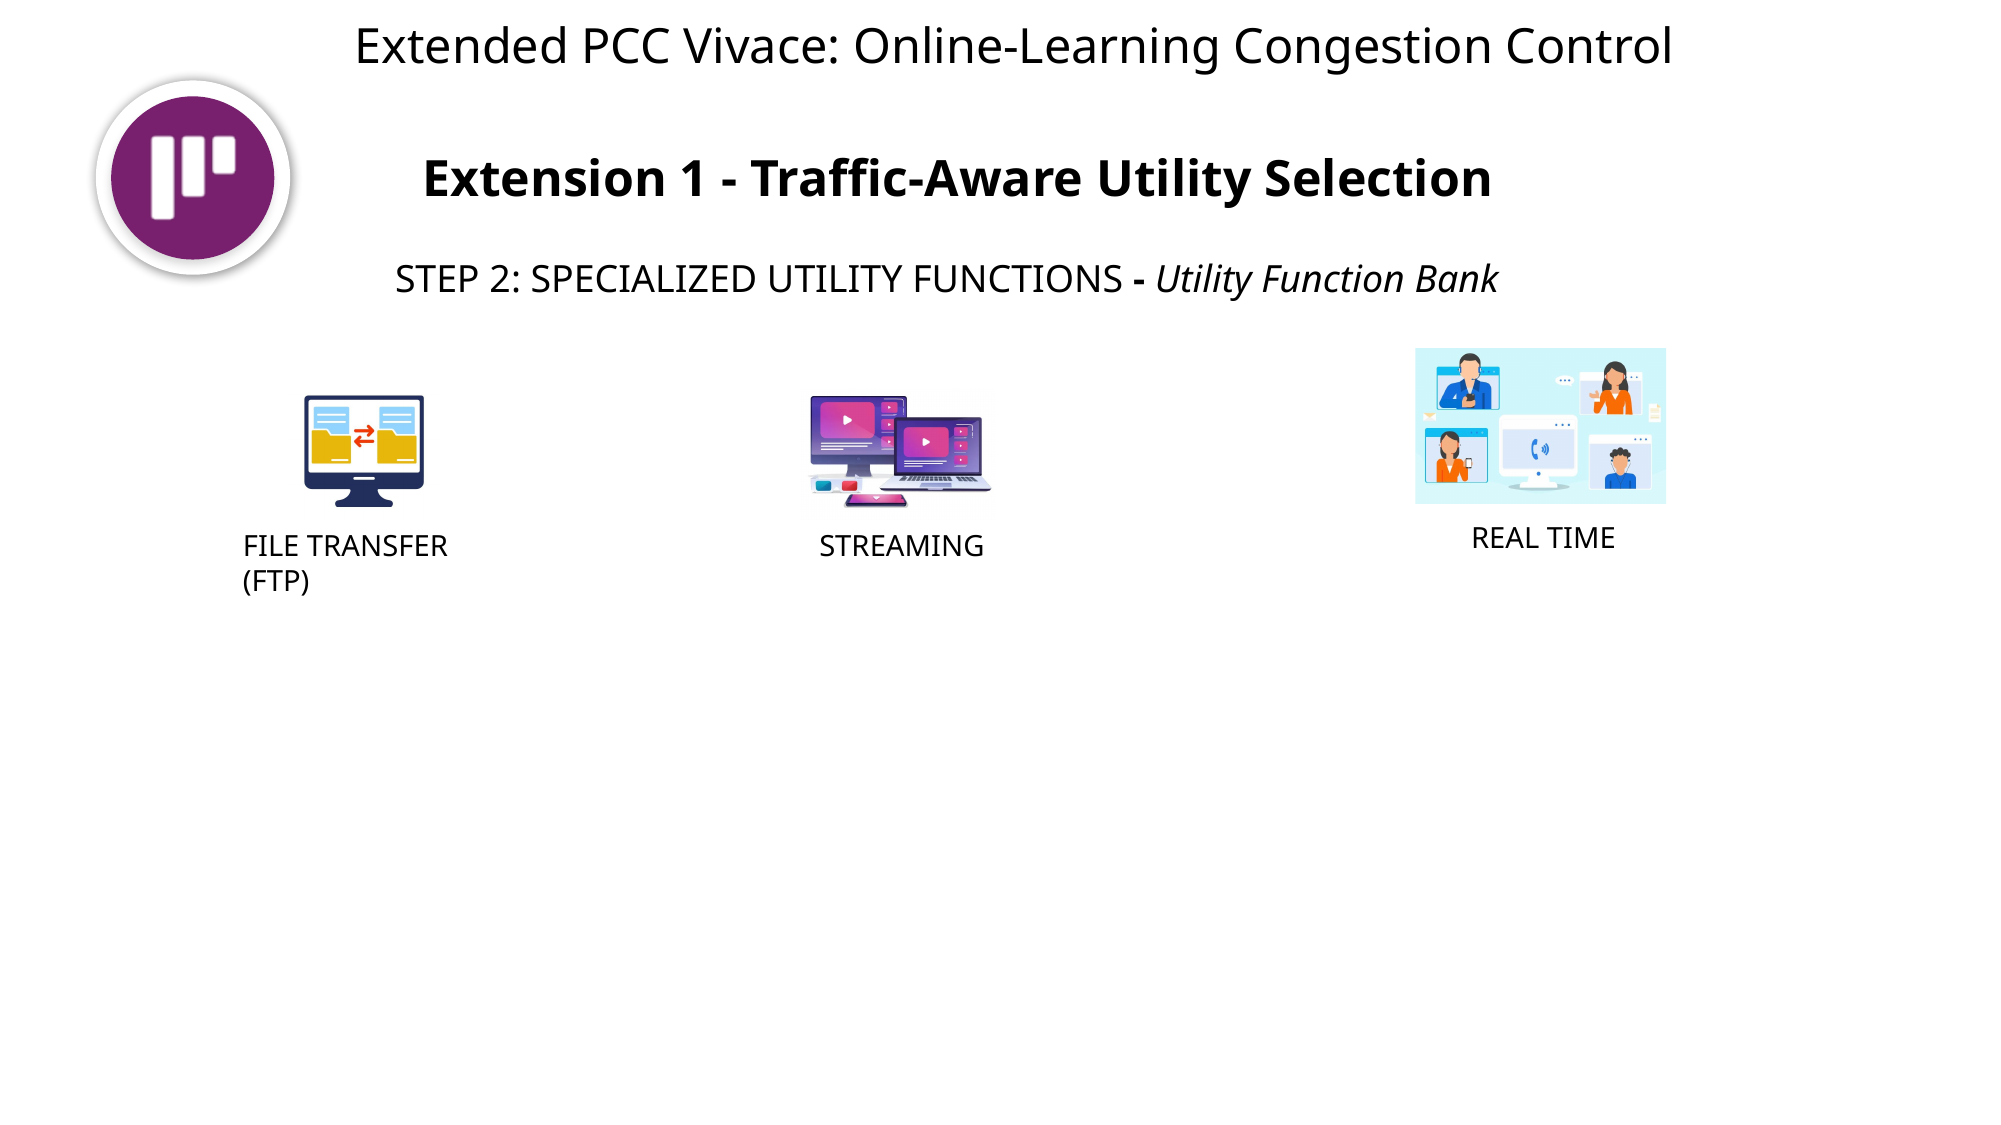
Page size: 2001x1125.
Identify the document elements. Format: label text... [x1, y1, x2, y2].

text_box STEP 2: SPECIALIZED UTILITY FUNCTIONS - Utility Function Bank [380, 247, 1514, 307]
picture [289, 389, 442, 519]
picture [135, 119, 251, 236]
text_box REAL TIME [1456, 511, 1631, 562]
text_box FILE TRANSFER (FTP) [228, 519, 530, 605]
picture [800, 388, 996, 521]
text_box STREAMING [804, 519, 1000, 570]
picture [1414, 348, 1667, 505]
text_box [110, 194, 275, 267]
text_box [109, 94, 276, 262]
text_box [94, 78, 292, 277]
text_box Extension 1 - Traffic-Aware Utility Selection [422, 146, 1578, 207]
text_box Extended PCC Vivace: Online-Learning Congestion Control [318, 1, 1710, 82]
